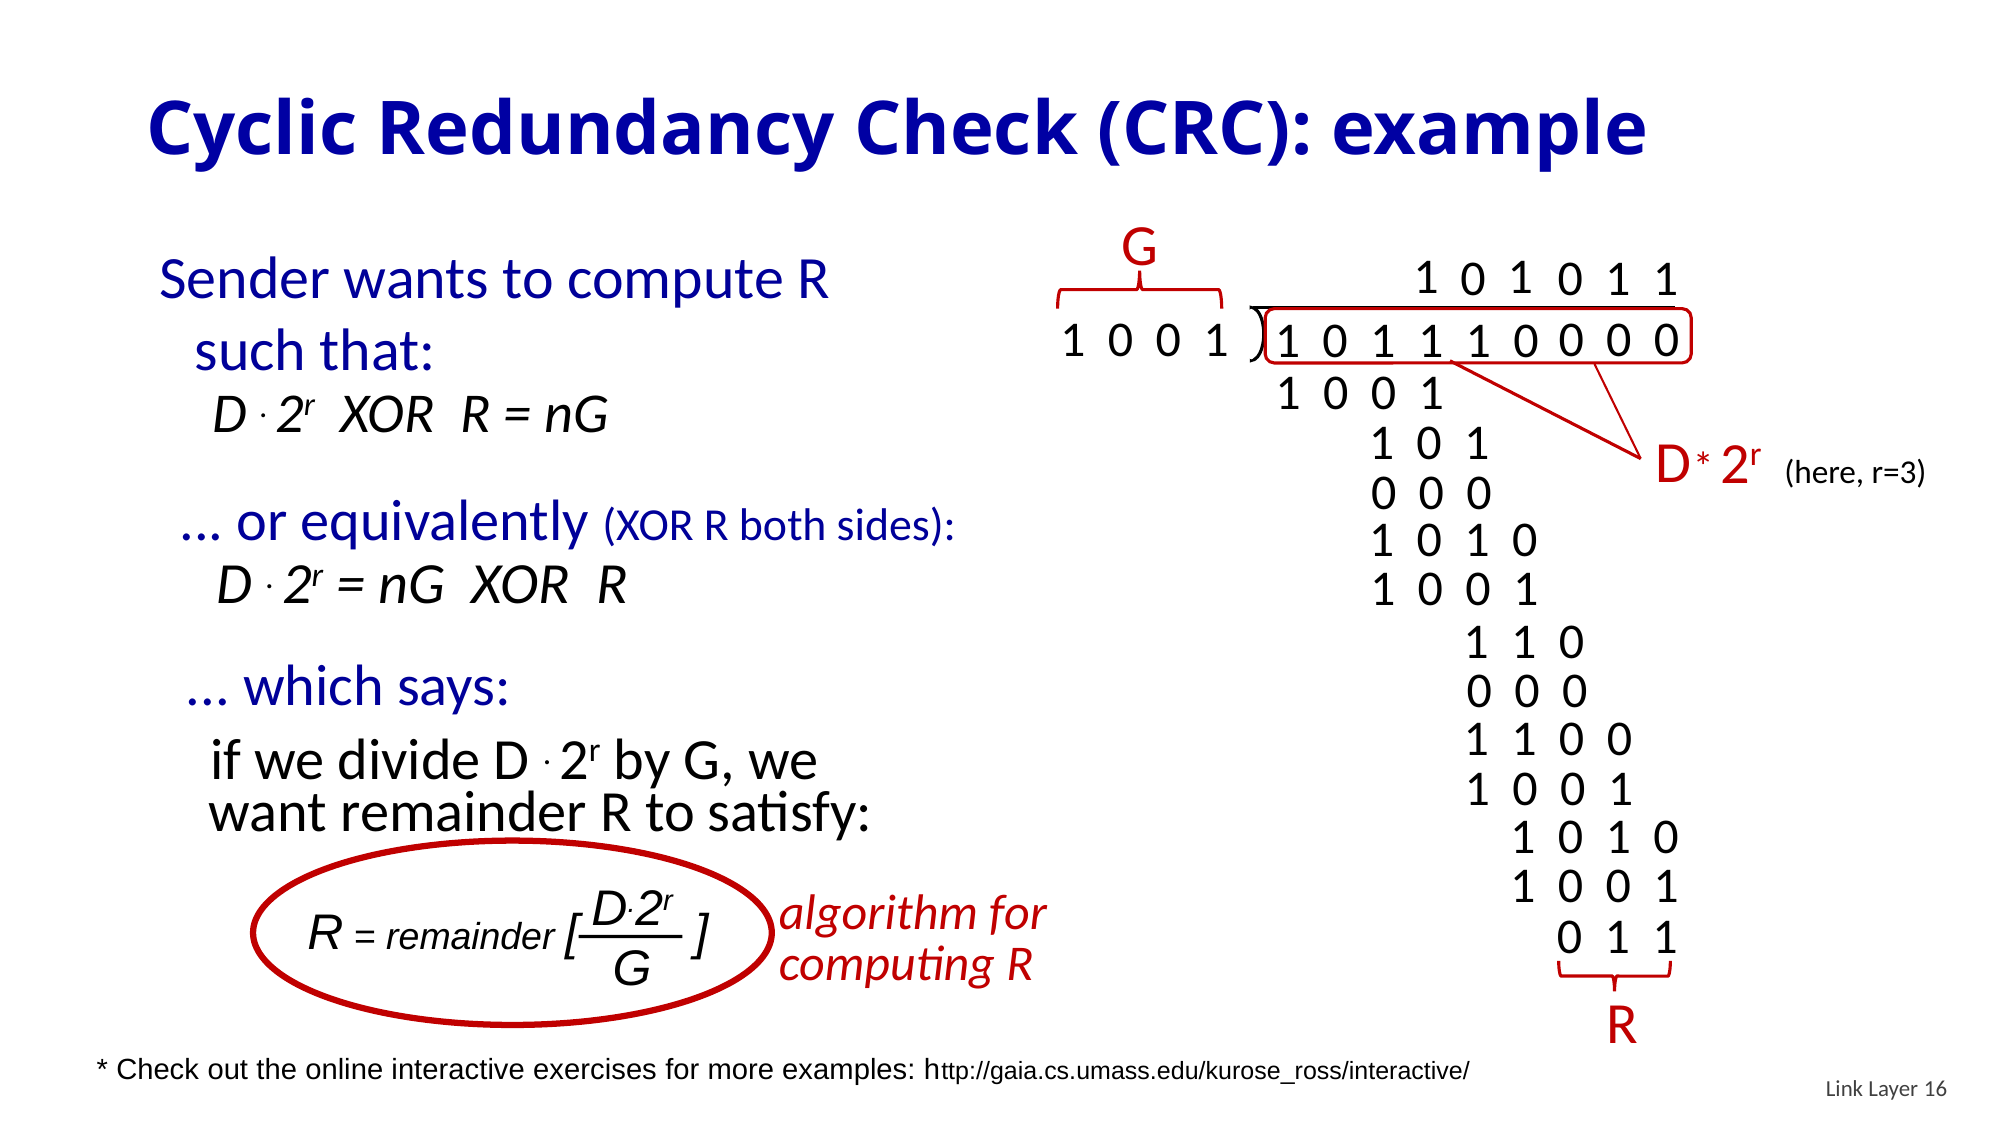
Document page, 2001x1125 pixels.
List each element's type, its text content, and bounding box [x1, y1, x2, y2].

text_box ... which says: if we divide D . 2r by G, we want remainder R to satisfy: [119, 656, 937, 862]
text_box 0 0 0 [1548, 298, 1695, 374]
text_box 1 [1398, 236, 1454, 307]
text_box 1 0 0 1 [1260, 375, 1449, 427]
text_box 1 0 1 1 1 0 [1259, 299, 1398, 307]
text_box [750, 894, 773, 972]
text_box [1044, 199, 1245, 375]
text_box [1594, 364, 1641, 460]
text_box Sender wants to compute R such that: D . 2r XOR R = nG [123, 230, 963, 450]
text_box [324, 839, 700, 868]
text_box 0 [1445, 237, 1492, 307]
text_box [344, 1004, 681, 1026]
slide_number Link Layer 16 [1512, 1056, 1963, 1117]
text_box 0 0 0 [1356, 452, 1507, 527]
text_box algorithm for computing R [764, 881, 1074, 998]
title Cyclic Redundancy Check (CRC): example [131, 57, 1857, 205]
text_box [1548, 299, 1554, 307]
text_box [1449, 361, 1641, 460]
text_box 1 0 1 1 1 0 [1259, 361, 1449, 375]
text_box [1238, 307, 1675, 361]
text_box * [1678, 432, 1729, 498]
text_box [252, 883, 292, 983]
text_box 2r (here, r=3) [1705, 417, 1942, 503]
text_box R [1591, 978, 1654, 1056]
text_box 1 [1492, 236, 1548, 307]
text_box [1641, 307, 1693, 364]
text_box 0 1 1 [1548, 237, 1694, 298]
text_box [1559, 972, 1671, 992]
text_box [292, 868, 750, 1004]
text_box 1 0 0 1 [1355, 547, 1554, 623]
text_box 1 0 1 [1354, 402, 1449, 477]
text_box * Check out the online interactive exercises for more examples: http://gaia.cs.umass.edu/kurose_ross/interactive/ [81, 1042, 1591, 1093]
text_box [1447, 600, 1695, 972]
text_box ... or equivalently (XOR R both sides): D . 2r = nG XOR R [125, 491, 988, 636]
text_box D [1640, 416, 1707, 501]
text_box 1 0 1 0 [1354, 498, 1553, 574]
